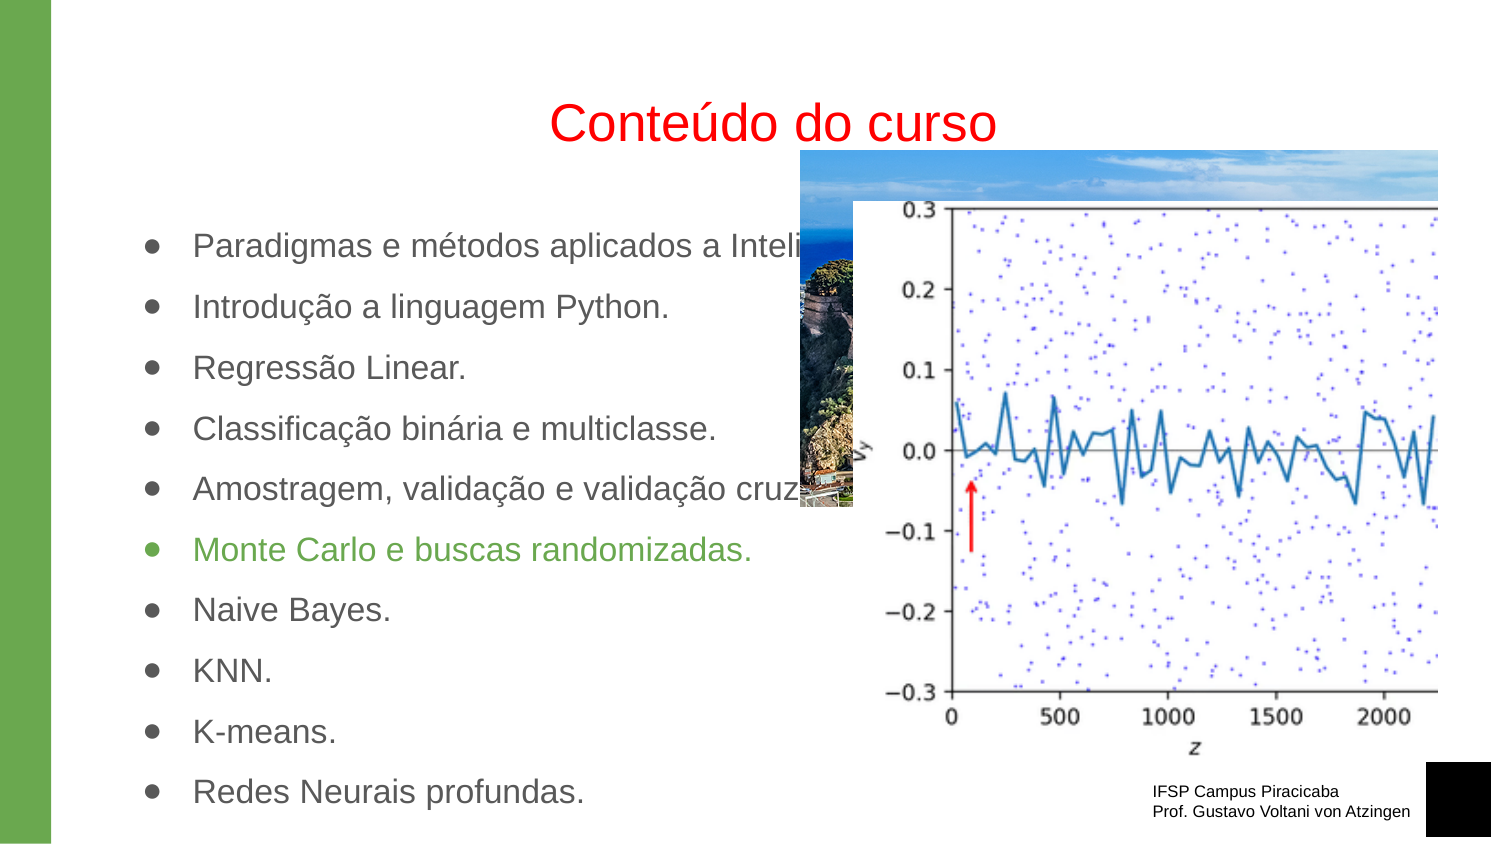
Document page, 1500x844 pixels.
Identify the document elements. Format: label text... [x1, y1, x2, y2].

picture [800, 150, 1438, 759]
list Paradigmas e métodos aplicados a Inteligência Artificial. Introdução a linguagem Python. Regressão Linear. Classificação binária e multiclasse. Amostragem, validação e validação cruzada. Monte Carlo e buscas randomizadas. Naive Bayes. KNN. K-means. Redes Neurais profundas. [110, 189, 1449, 831]
title Conteúdo do curso [110, 72, 1438, 167]
picture [1426, 762, 1491, 837]
